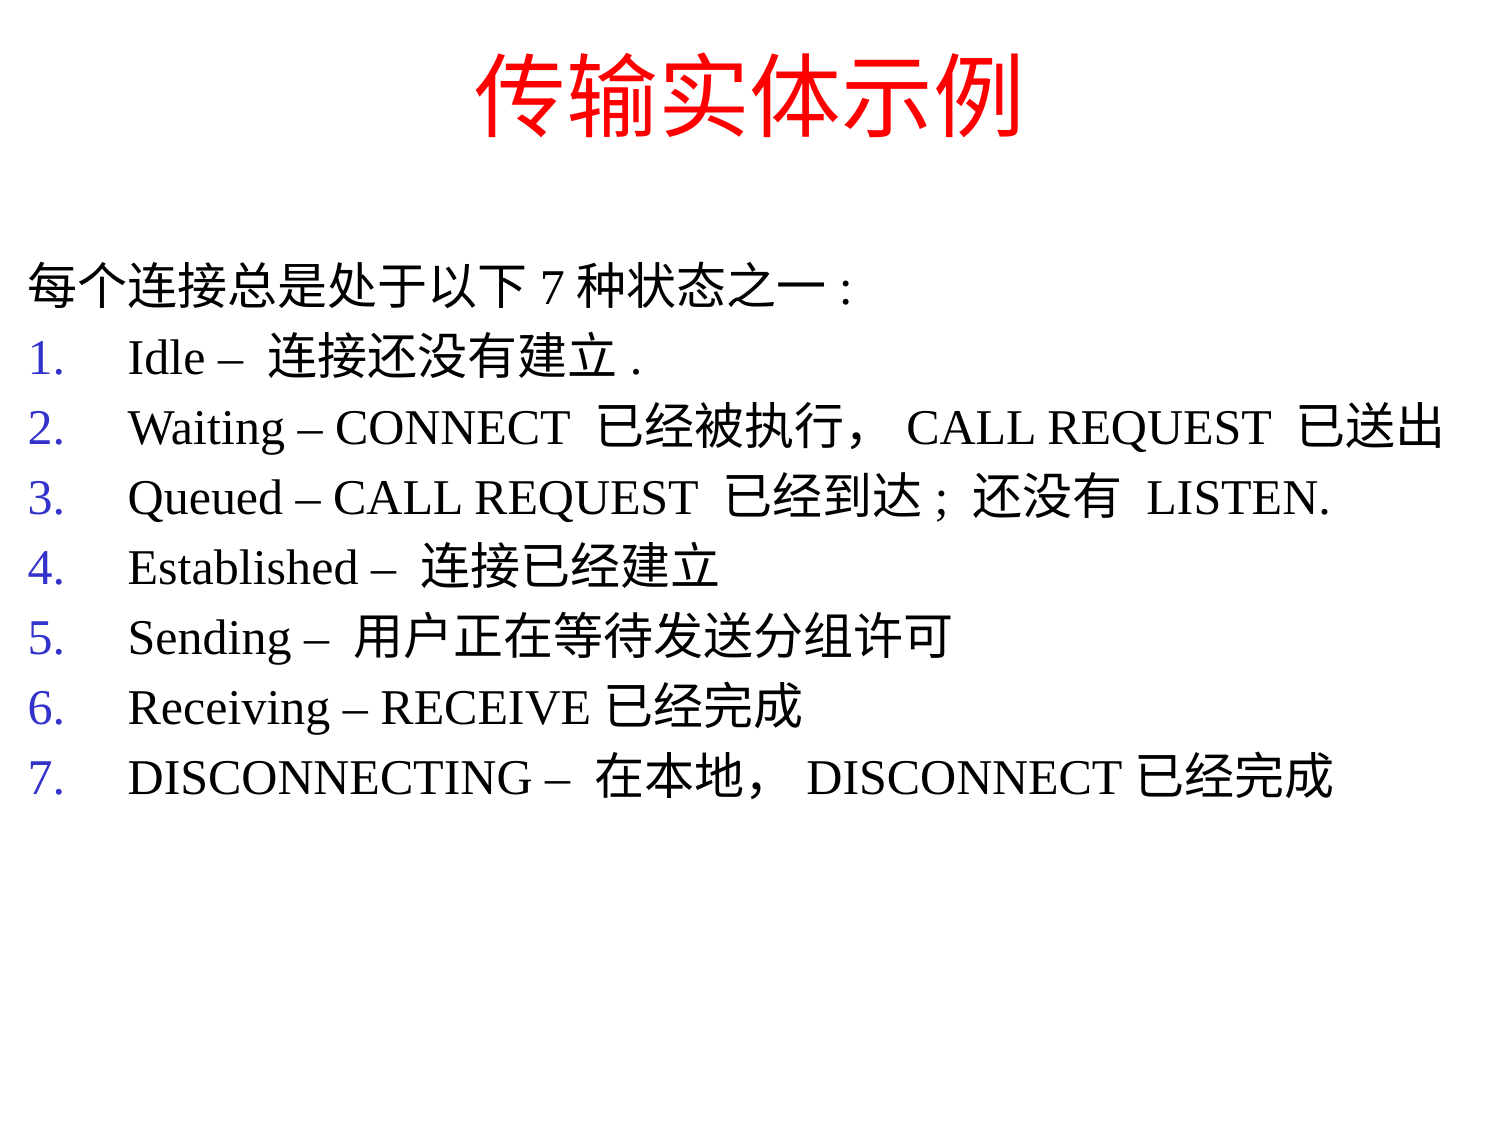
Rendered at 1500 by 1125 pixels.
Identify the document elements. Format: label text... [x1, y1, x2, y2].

title 传输实体示例 [0, 0, 1500, 188]
list 每个连接总是处于以下7种状态之一: Idle – 连接还没有建立. Waiting – CONNECT 已经被执行，CALL REQUEST 已送出 Queued – CALL REQUEST 已经到达; 还没有 LISTEN. Established – 连接已经建立 Sending – 用户正在等待发送分组许可 Receiving – RECEIVE已经完成 DISCONNECTING – 在本地，DISCONNECT已经完成 [12, 246, 1500, 1076]
